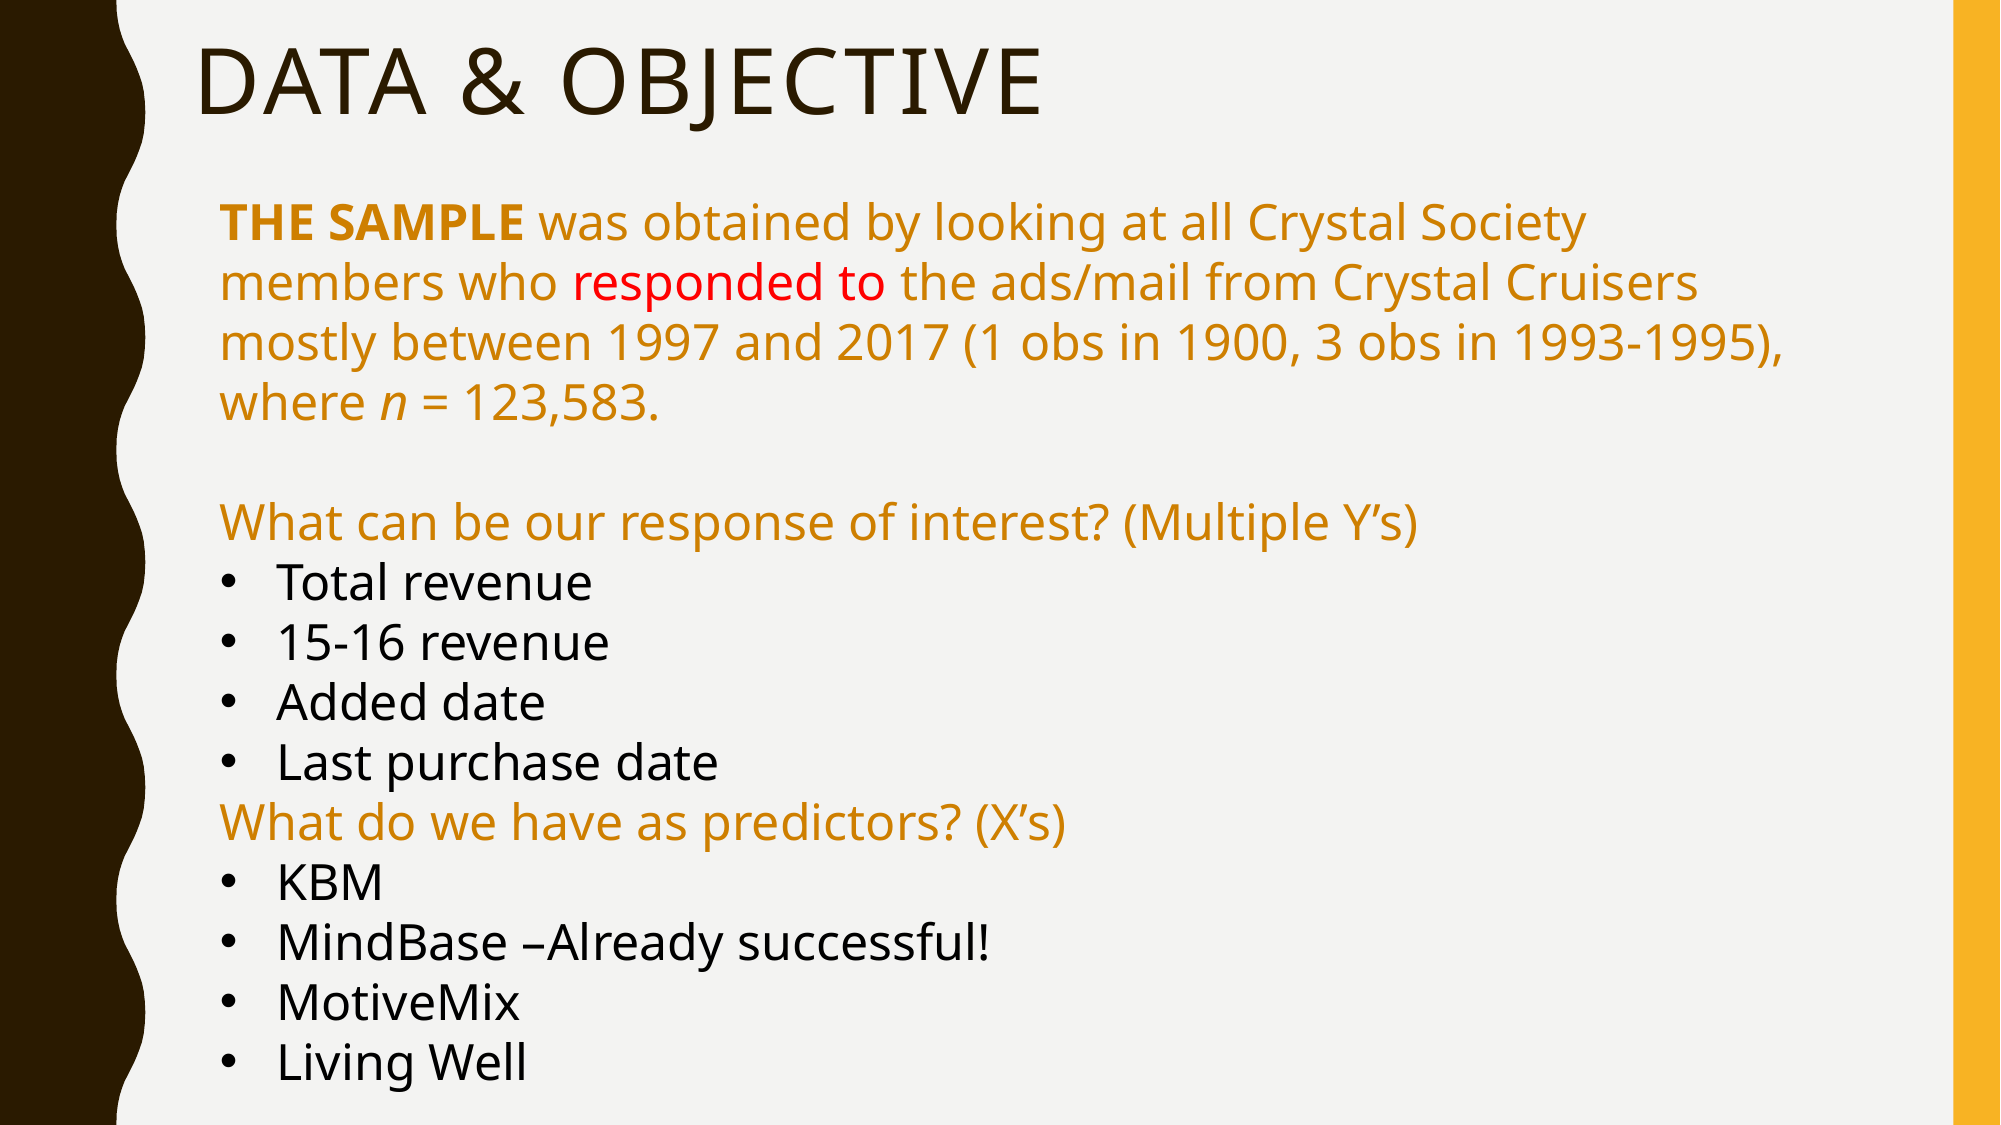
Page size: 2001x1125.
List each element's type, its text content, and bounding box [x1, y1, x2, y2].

text_box THE SAMPLE was obtained by looking at all Crystal Society members who responded to the ads/mail from Crystal Cruisers mostly between 1997 and 2017 (1 obs in 1900, 3 obs in 1993-1995), where n = 123,583. What can be our response of interest? (Multiple Y’s) Total revenue 15-16 revenue Added date Last purchase date What do we have as predictors? (X’s) KBM MindBase –Already successful! MotiveMix Living Well [205, 182, 1822, 1125]
title Data & objective [178, 28, 1849, 273]
